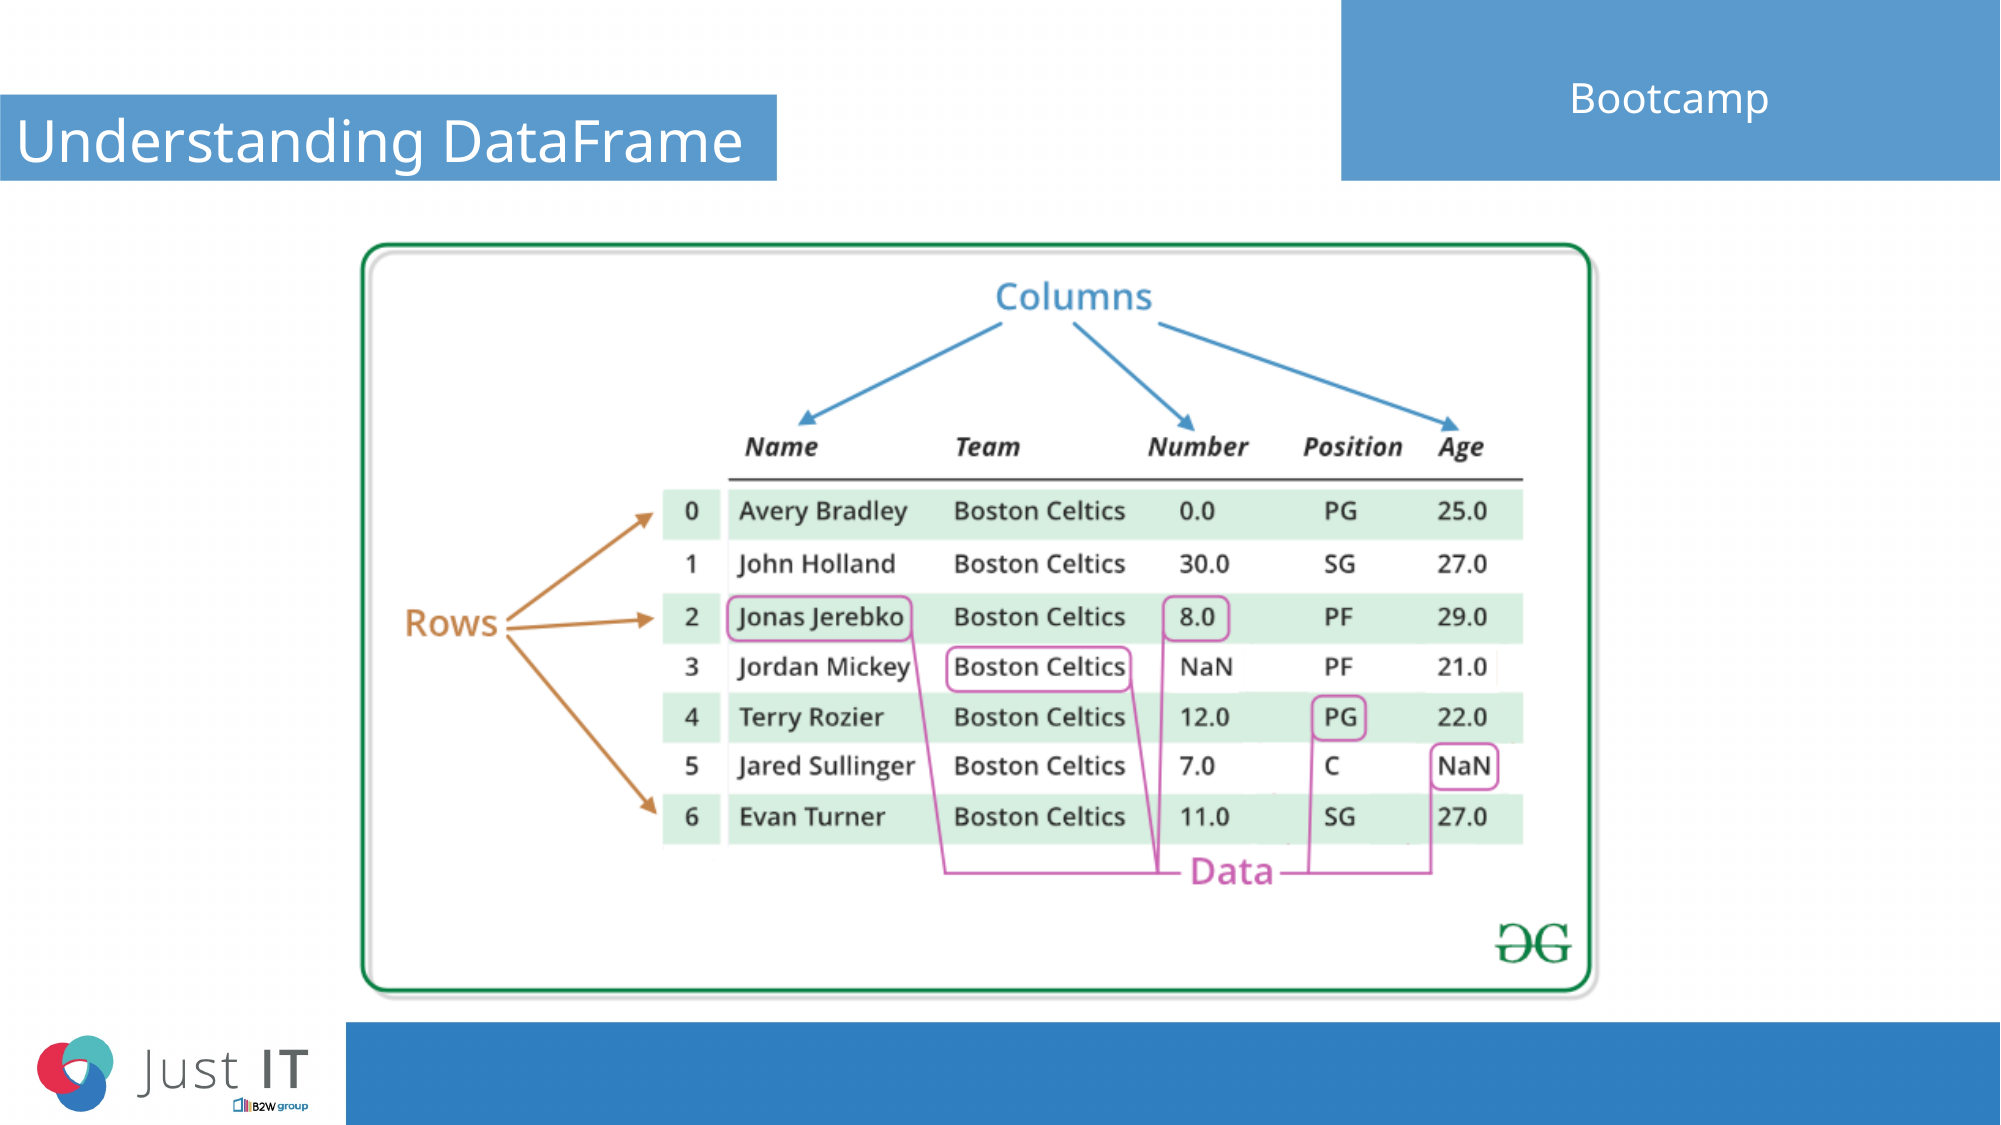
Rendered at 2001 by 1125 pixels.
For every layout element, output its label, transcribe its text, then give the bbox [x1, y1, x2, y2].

title Understanding DataFrame [0, 58, 922, 230]
picture [0, 0, 2000, 1125]
text_box Bootcamp [1342, 64, 1997, 121]
